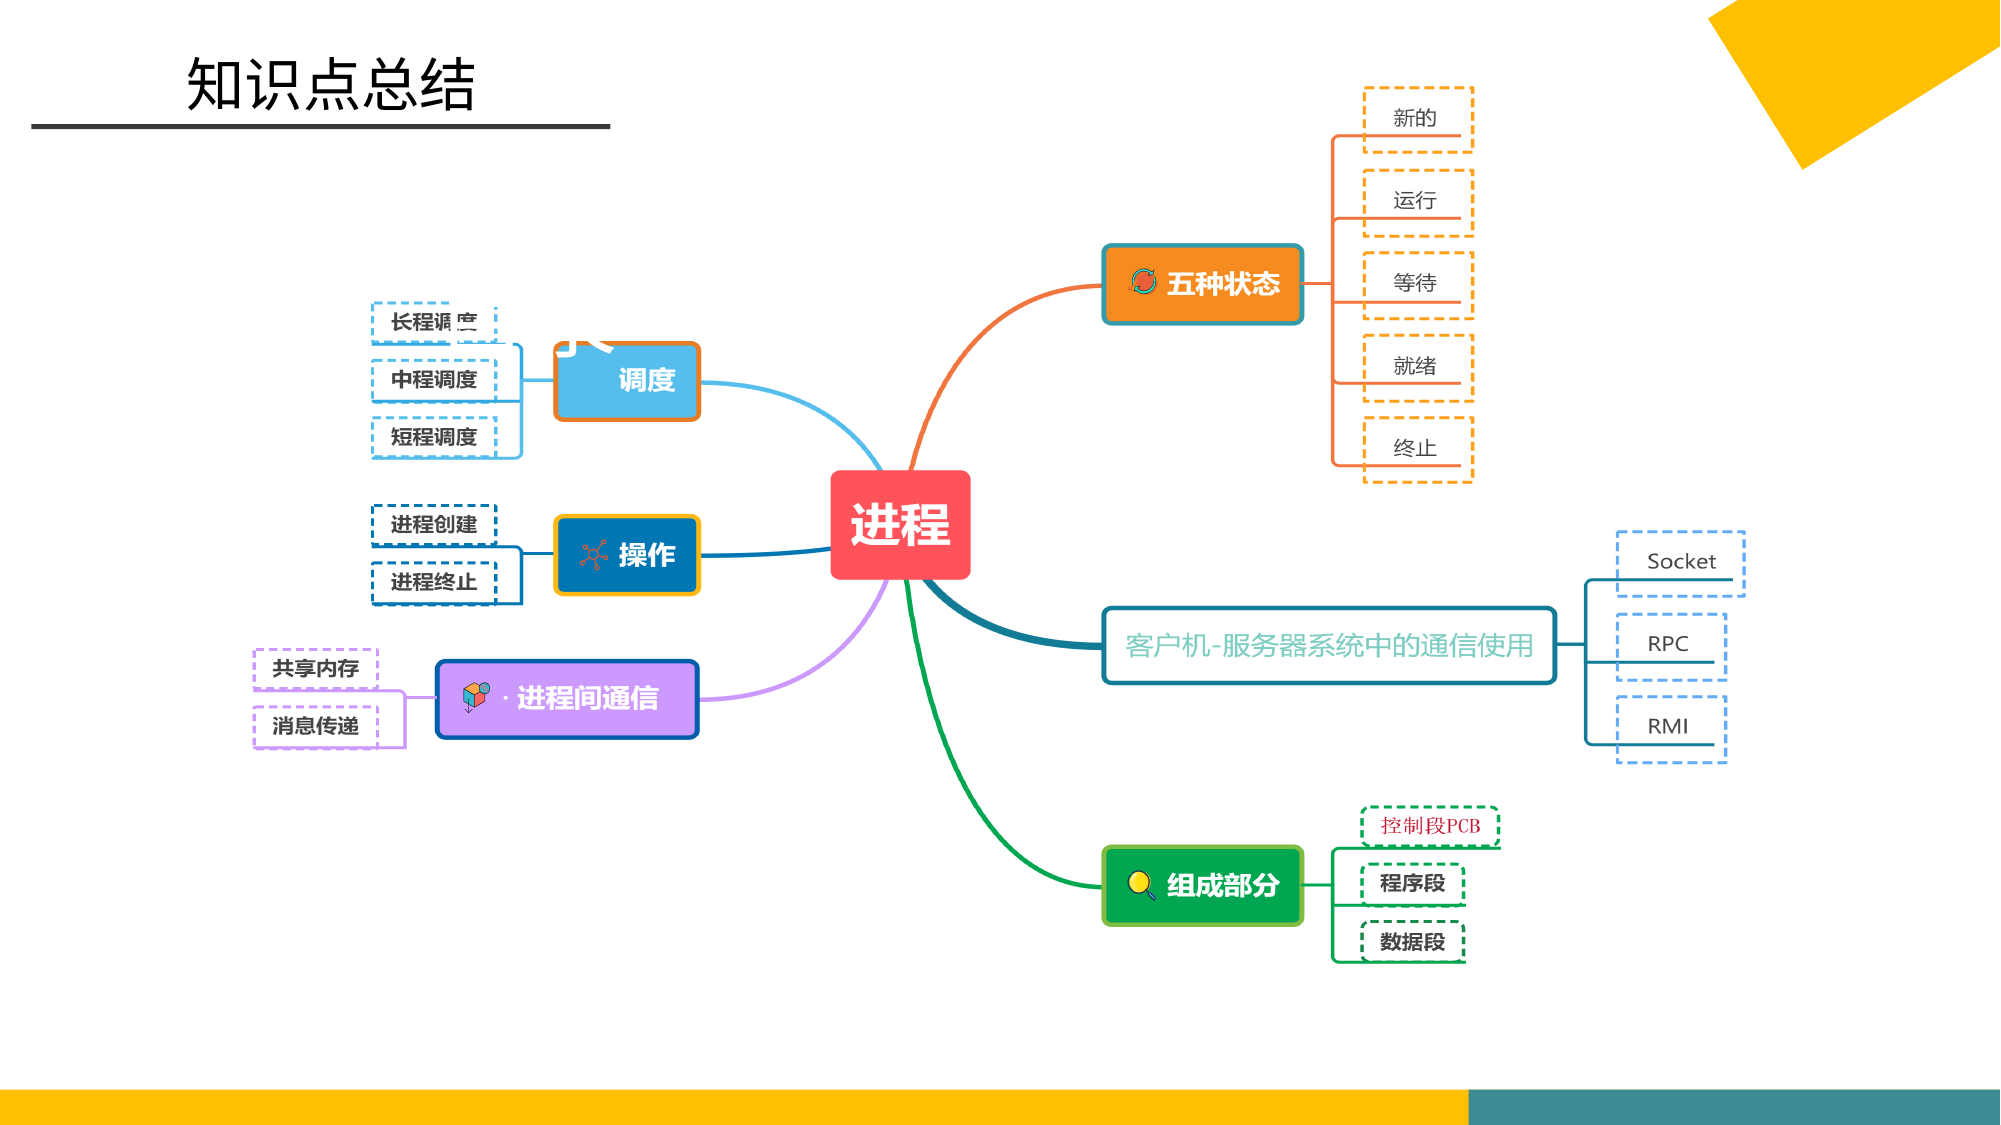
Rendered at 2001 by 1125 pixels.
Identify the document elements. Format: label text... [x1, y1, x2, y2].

text_box [1468, 1089, 2000, 1125]
text_box [0, 1089, 1468, 1125]
picture [204, 40, 1796, 1012]
text_box 知识点总结 [172, 40, 204, 126]
text_box [1708, 0, 2000, 170]
